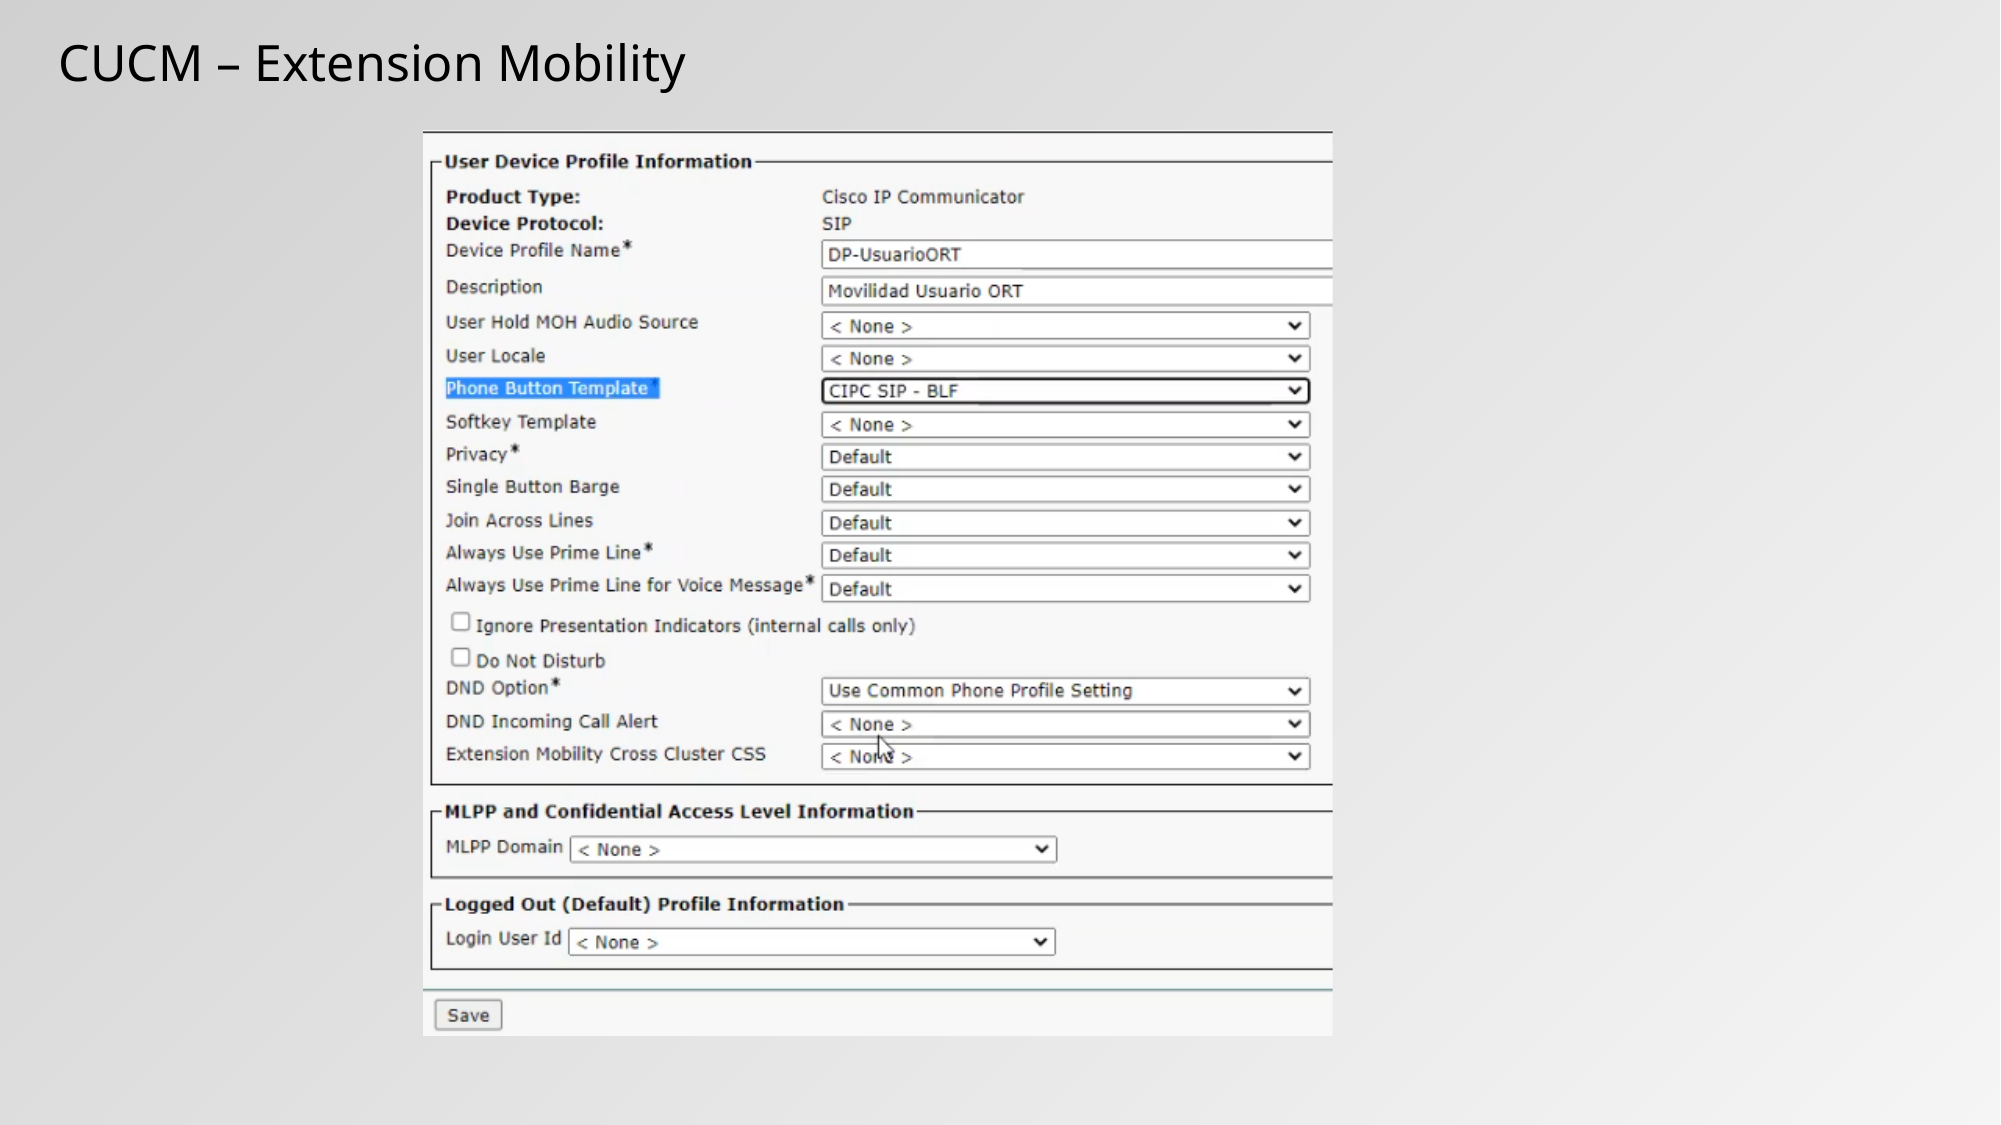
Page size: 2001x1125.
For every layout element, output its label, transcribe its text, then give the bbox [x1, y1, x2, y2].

title CUCM – Extension Mobility [43, 24, 1712, 106]
picture [423, 130, 1333, 1036]
